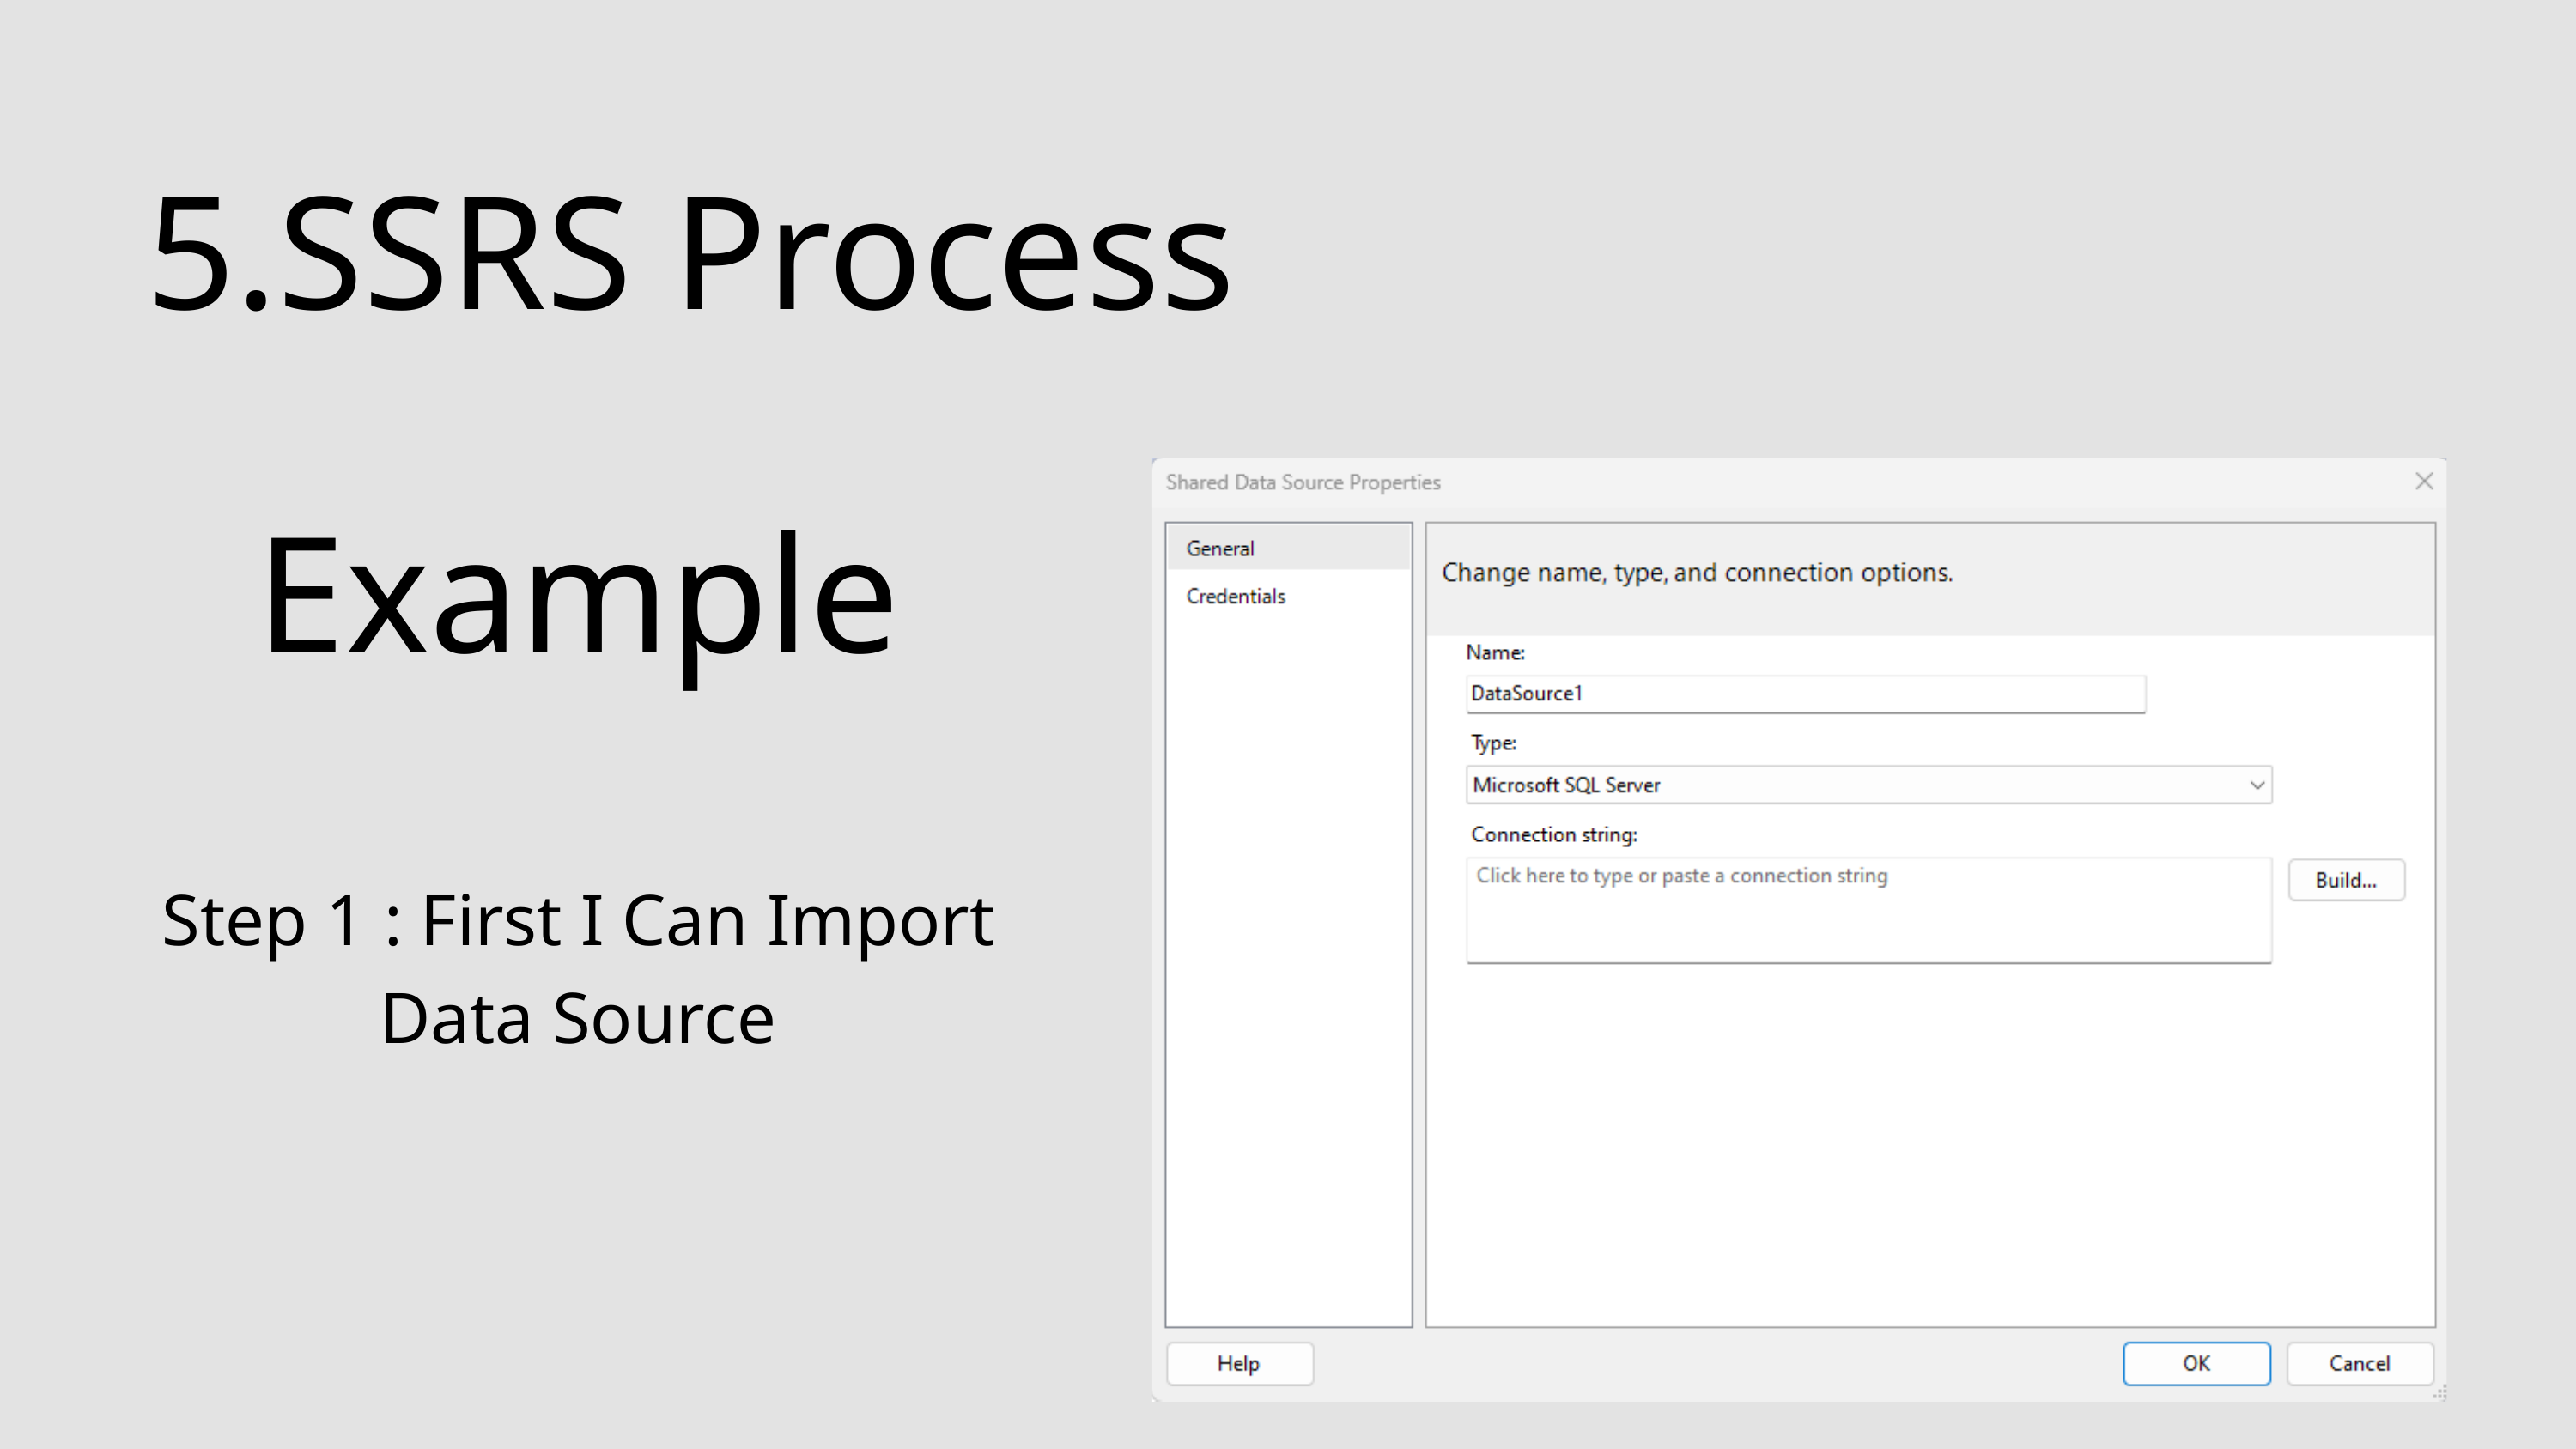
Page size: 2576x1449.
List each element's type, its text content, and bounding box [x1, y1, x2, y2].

text_box Step 1 : First I Can Import Data Source [125, 861, 1032, 1058]
text_box 5.SSRS Process [70, 122, 1312, 342]
text_box [1151, 458, 2447, 1402]
text_box Example [224, 460, 933, 685]
